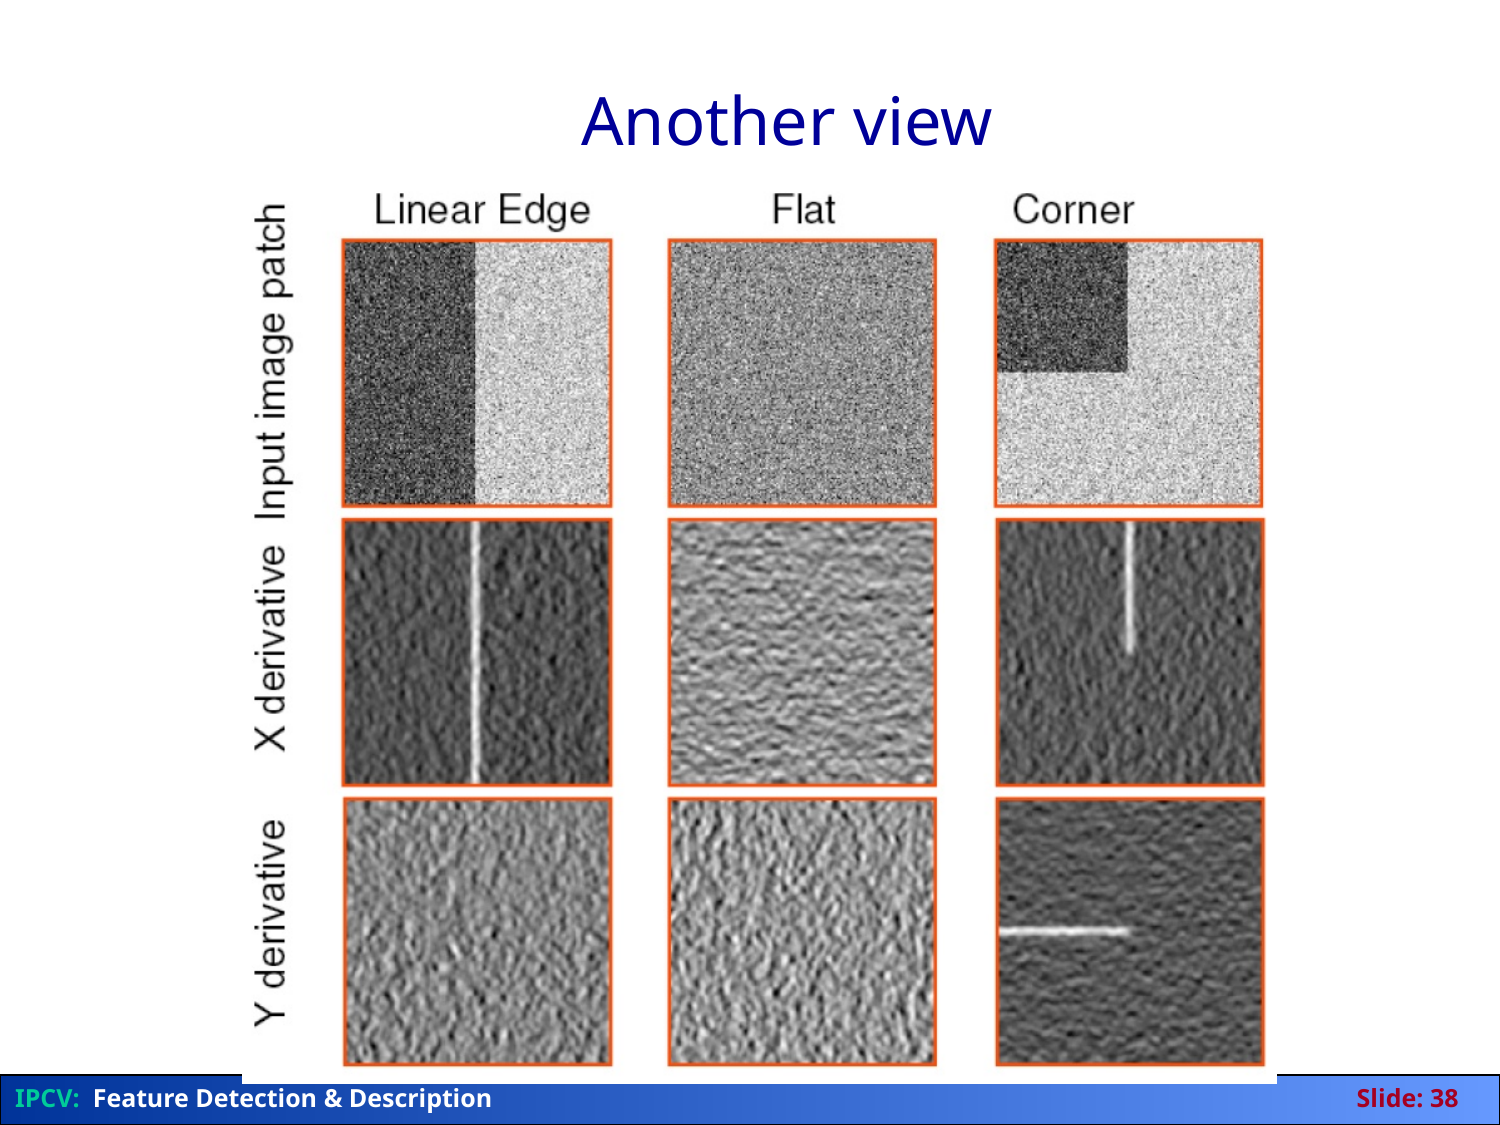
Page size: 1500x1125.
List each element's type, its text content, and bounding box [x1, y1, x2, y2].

title Another view [112, 24, 1463, 213]
footer IPCV: Feature Detection & Description Slide: 38 [0, 1074, 1500, 1125]
picture [241, 172, 1277, 1085]
